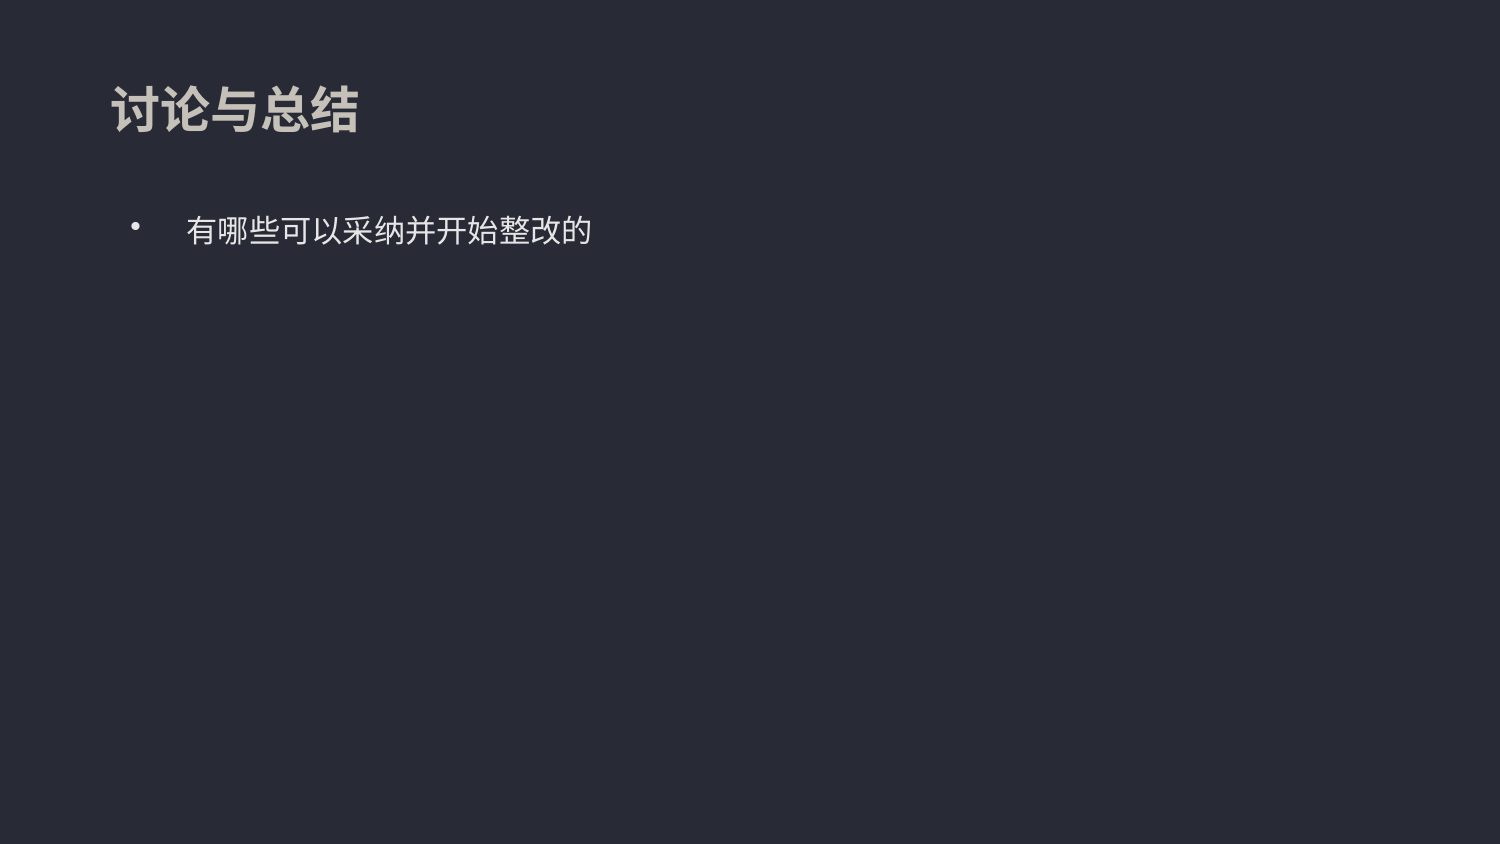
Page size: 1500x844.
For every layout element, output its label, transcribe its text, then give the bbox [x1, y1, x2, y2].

text_box 有哪些可以采纳并开始整改的 [115, 193, 1384, 269]
text_box 讨论与总结 [96, 63, 1425, 154]
